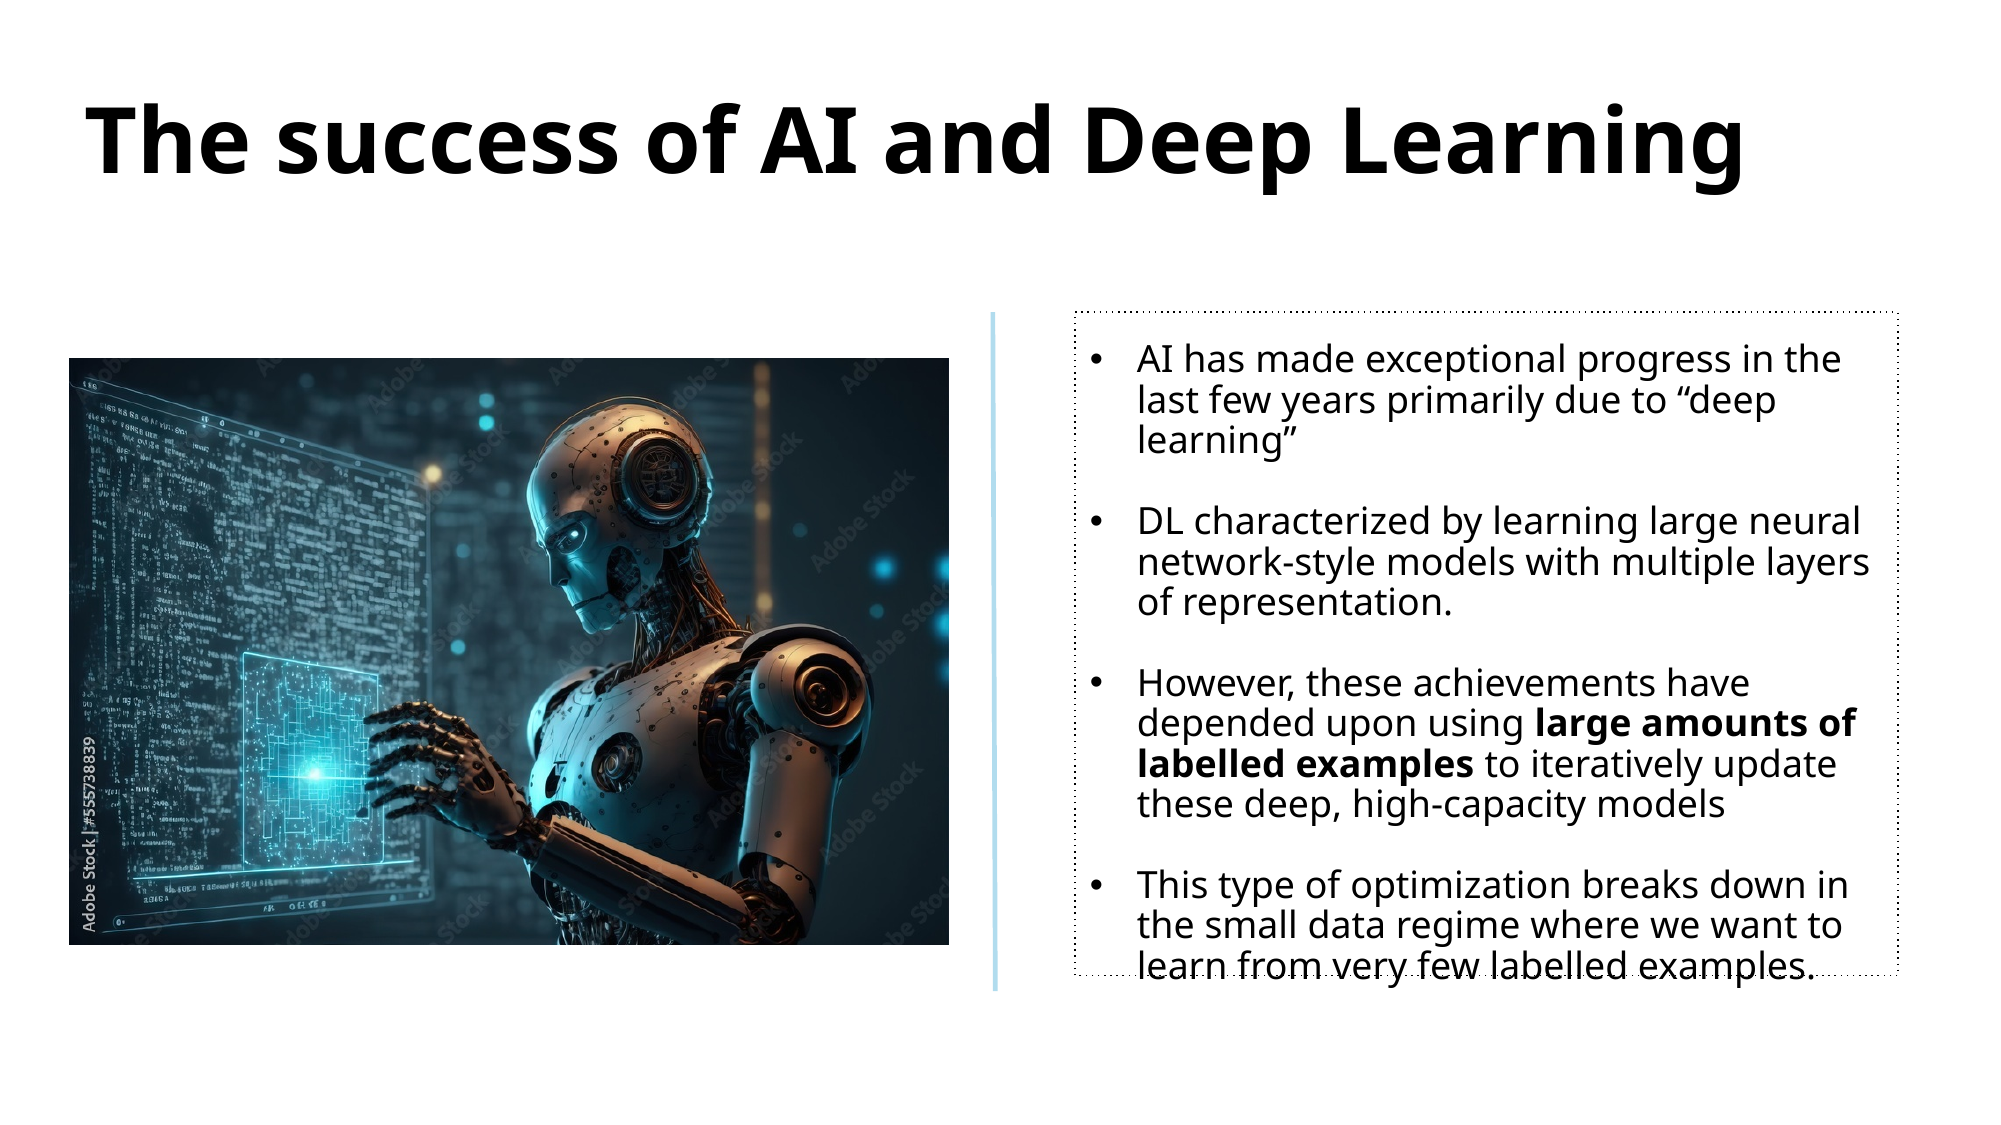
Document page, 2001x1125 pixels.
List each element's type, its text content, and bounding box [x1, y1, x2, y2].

picture [69, 358, 949, 945]
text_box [992, 312, 996, 992]
title The success of AI and Deep Learning​ [69, 55, 1968, 201]
text_box AI has made exceptional progress in the last few years primarily due to “deep learning” DL characterized by learning large neural network-style models with multiple layers of representation. However, these achievements have depended upon using large amounts of labelled examples to iteratively update these deep, high-capacity models This type of optimization breaks down in the small data regime where we want to learn from very few labelled examples. [1074, 312, 1898, 976]
